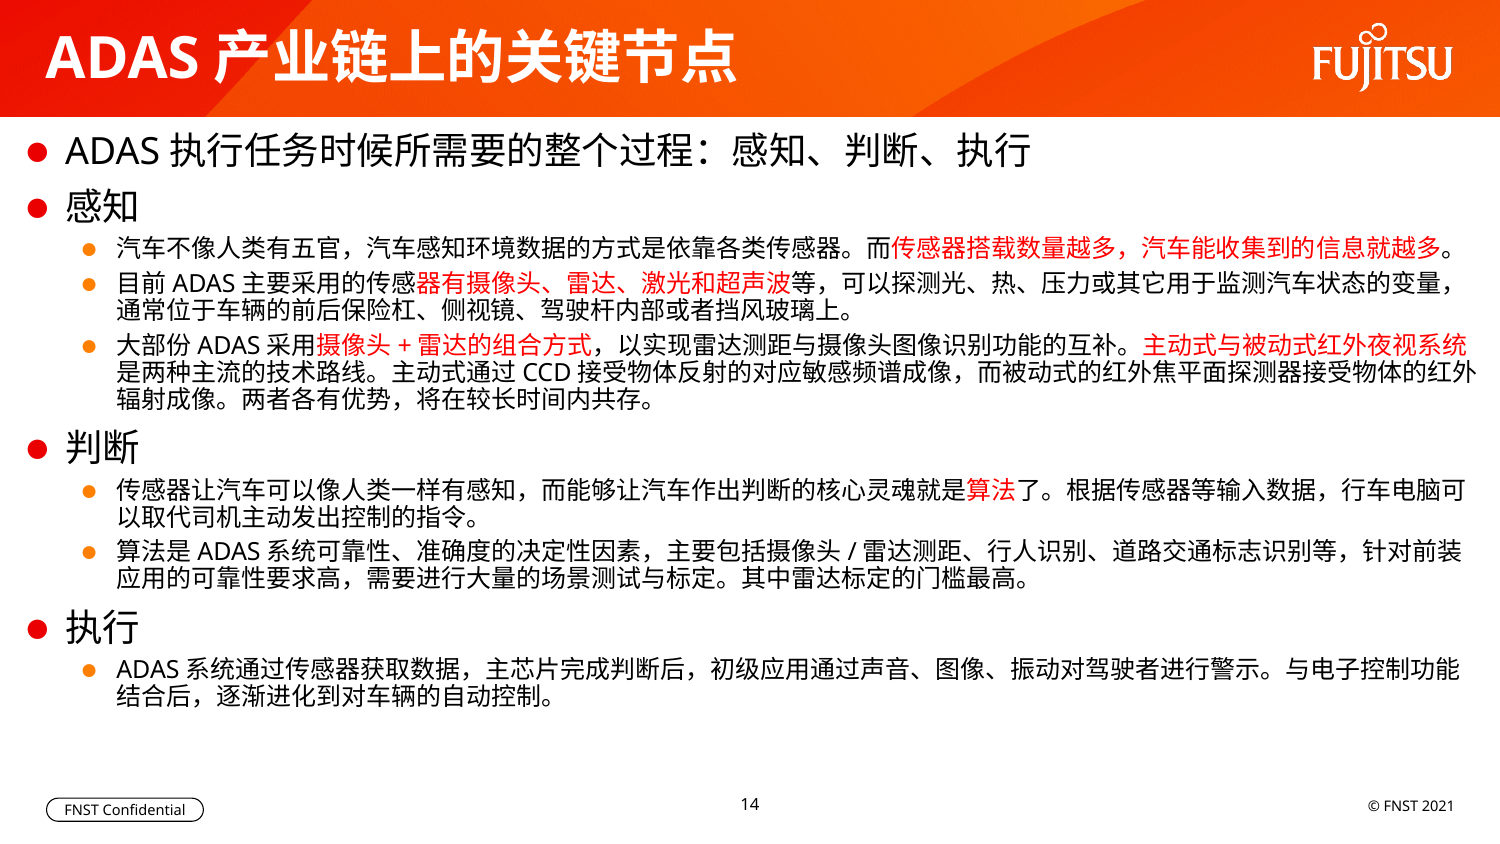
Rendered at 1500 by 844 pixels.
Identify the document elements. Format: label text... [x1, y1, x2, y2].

title ADAS产业链上的关键节点 [45, 28, 1298, 92]
list ADAS执行任务时候所需要的整个过程：感知、判断、执行 感知 汽车不像人类有五官，汽车感知环境数据的方式是依靠各类传感器。而传感器搭载数量越多，汽车能收集到的信息就越多。 目前ADAS主要采用的传感器有摄像头、雷达、激光和超声波等，可以探测光、热、压力或其它用于监测汽车状态的变量，通常位于车辆的前后保险杠、侧视镜、驾驶杆内部或者挡风玻璃上。 大部份ADAS采用摄像头+雷达的组合方式，以实现雷达测距与摄像头图像识别功能的互补。主动式与被动式红外夜视系统是两种主流的技术路线。主动式通过CCD接受物体反射的对应敏感频谱成像，而被动式的红外焦平面探测器接受物体的红外辐射成像。两者各有优势，将在较长时间内共存。 判断 传感器让汽车可以像人类一样有感知，而能够让汽车作出判断的核心灵魂就是算法了。根据传感器等输入数据，行车电脑可以取代司机主动发出控制的指令。 算法是ADAS系统可靠性、准确度的决定性因素，主要包括摄像头/雷达测距、行人识别、道路交通标志识别等，针对前装应用的可靠性要求高，需要进行大量的场景测试与标定。其中雷达标定的门槛最高。 执行 ADAS系统通过传感器获取数据，主芯片完成判断后，初级应用通过声音、图像、振动对驾驶者进行警示。与电子控制功能结合后，逐渐进化到对车辆的自动控制。 [23, 132, 1480, 791]
picture [0, 0, 1500, 117]
